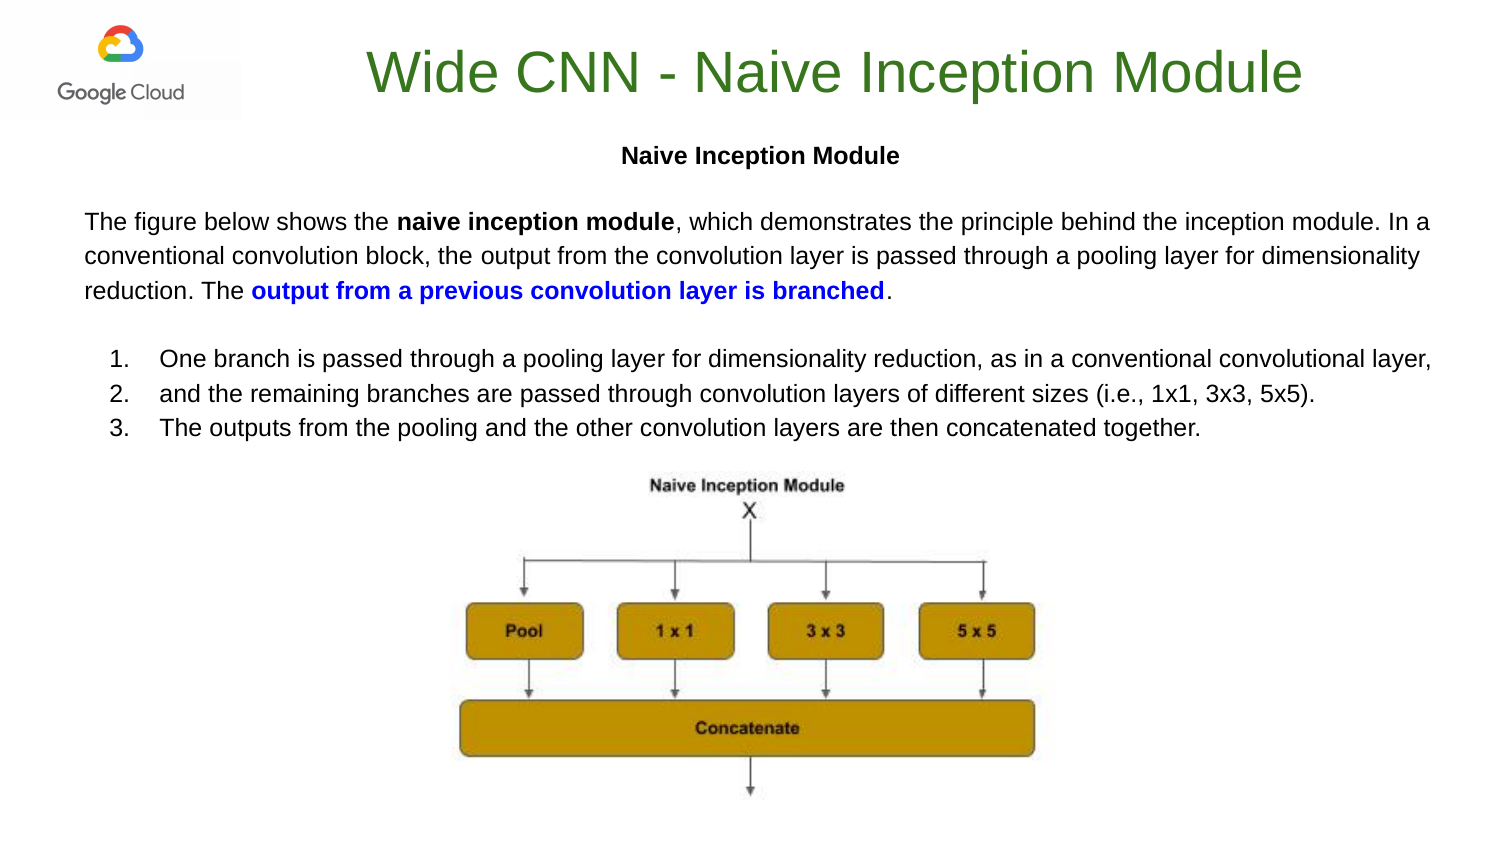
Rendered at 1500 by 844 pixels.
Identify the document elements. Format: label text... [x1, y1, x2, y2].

text_box Naive Inception Module The figure below shows the naive inception module, which demonstrates the principle behind the inception module. In a conventional convolution block, the output from the convolution layer is passed through a pooling layer for dimensionality reduction. The output from a previous convolution layer is branched. One branch is passed through a pooling layer for dimensionality reduction, as in a conventional convolutional layer, and the remaining branches are passed through convolution layers of different sizes (i.e., 1x1, 3x3, 5x5). The outputs from the pooling and the other convolution layers are then concatenated together. [69, 119, 1453, 826]
subtitle Wide CNN - Naive Inception Module [244, 19, 1500, 150]
picture [435, 471, 1065, 810]
picture [0, 0, 241, 121]
